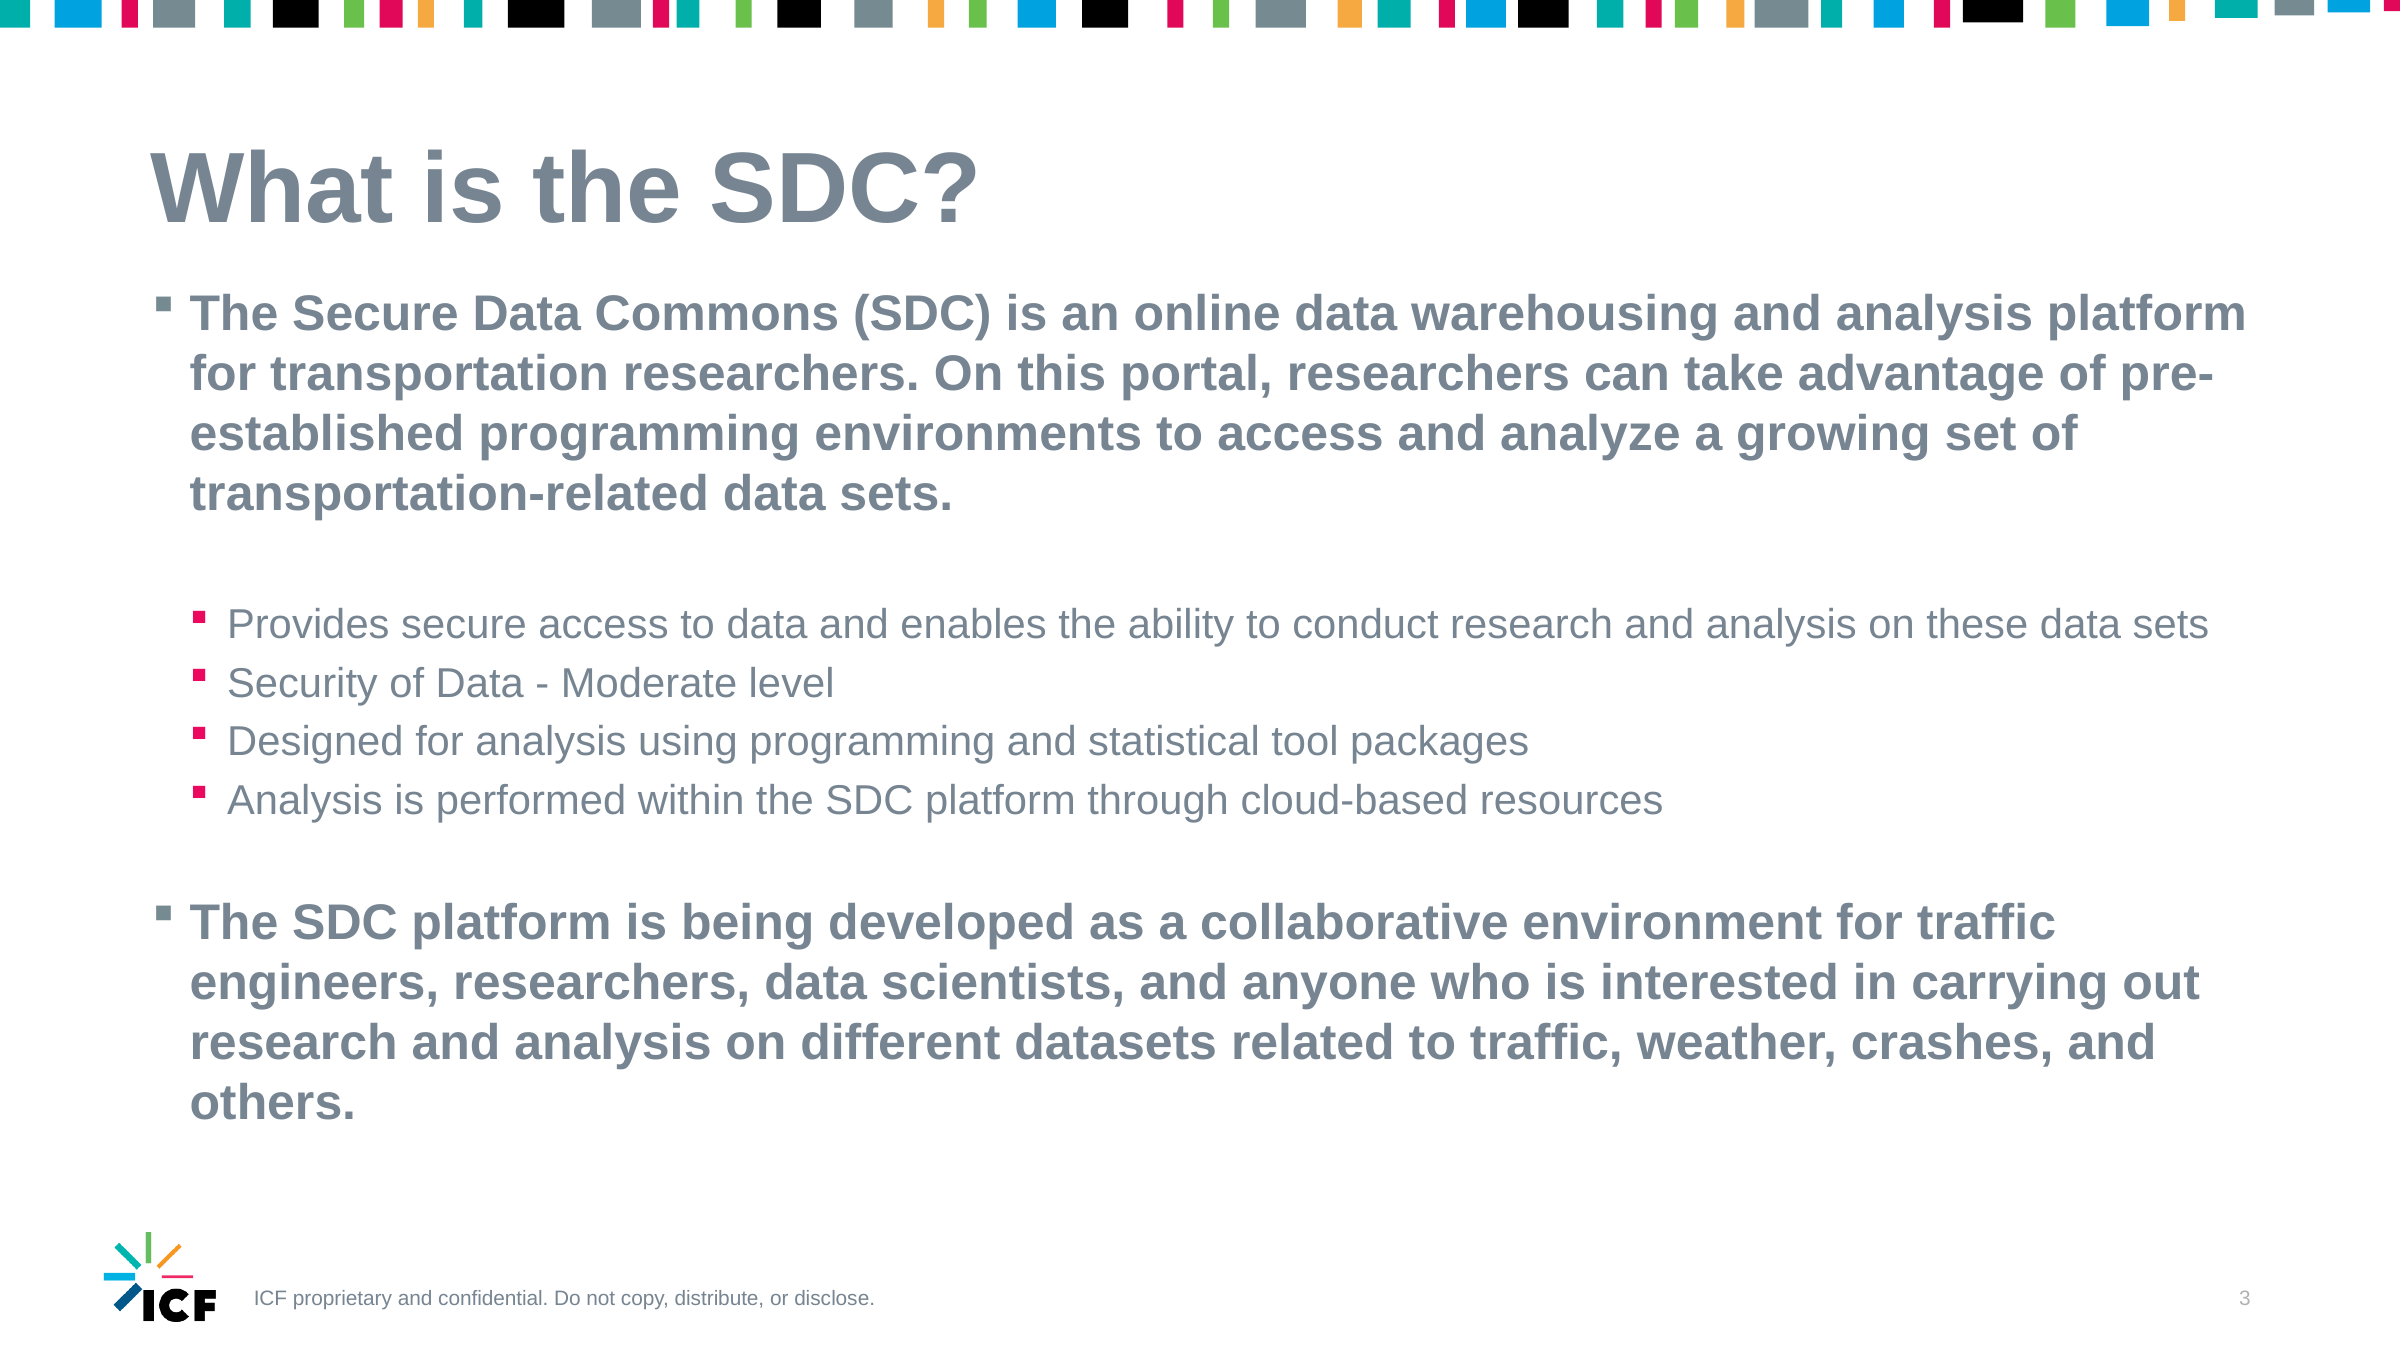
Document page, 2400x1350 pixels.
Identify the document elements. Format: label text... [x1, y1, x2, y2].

slide_number 3 [2106, 1250, 2251, 1310]
picture [99, 1229, 220, 1325]
title What is the SDC? [135, 71, 2265, 309]
list The Secure Data Commons (SDC) is an online data warehousing and analysis platform for transportation researchers. On this portal, researchers can take advantage of pre-established programming environments to access and analyze a growing set of transportation-related data sets. Provides secure access to data and enables the ability to conduct research and analysis on these data sets Security of Data - Moderate level Designed for analysis using programming and statistical tool packages Analysis is performed within the SDC platform through cloud-based resources The SDC platform is being developed as a collaborative environment for traffic engineers, researchers, data scientists, and anyone who is interested in carrying out research and analysis on different datasets related to traffic, weather, crashes, and others. [137, 272, 2267, 1113]
